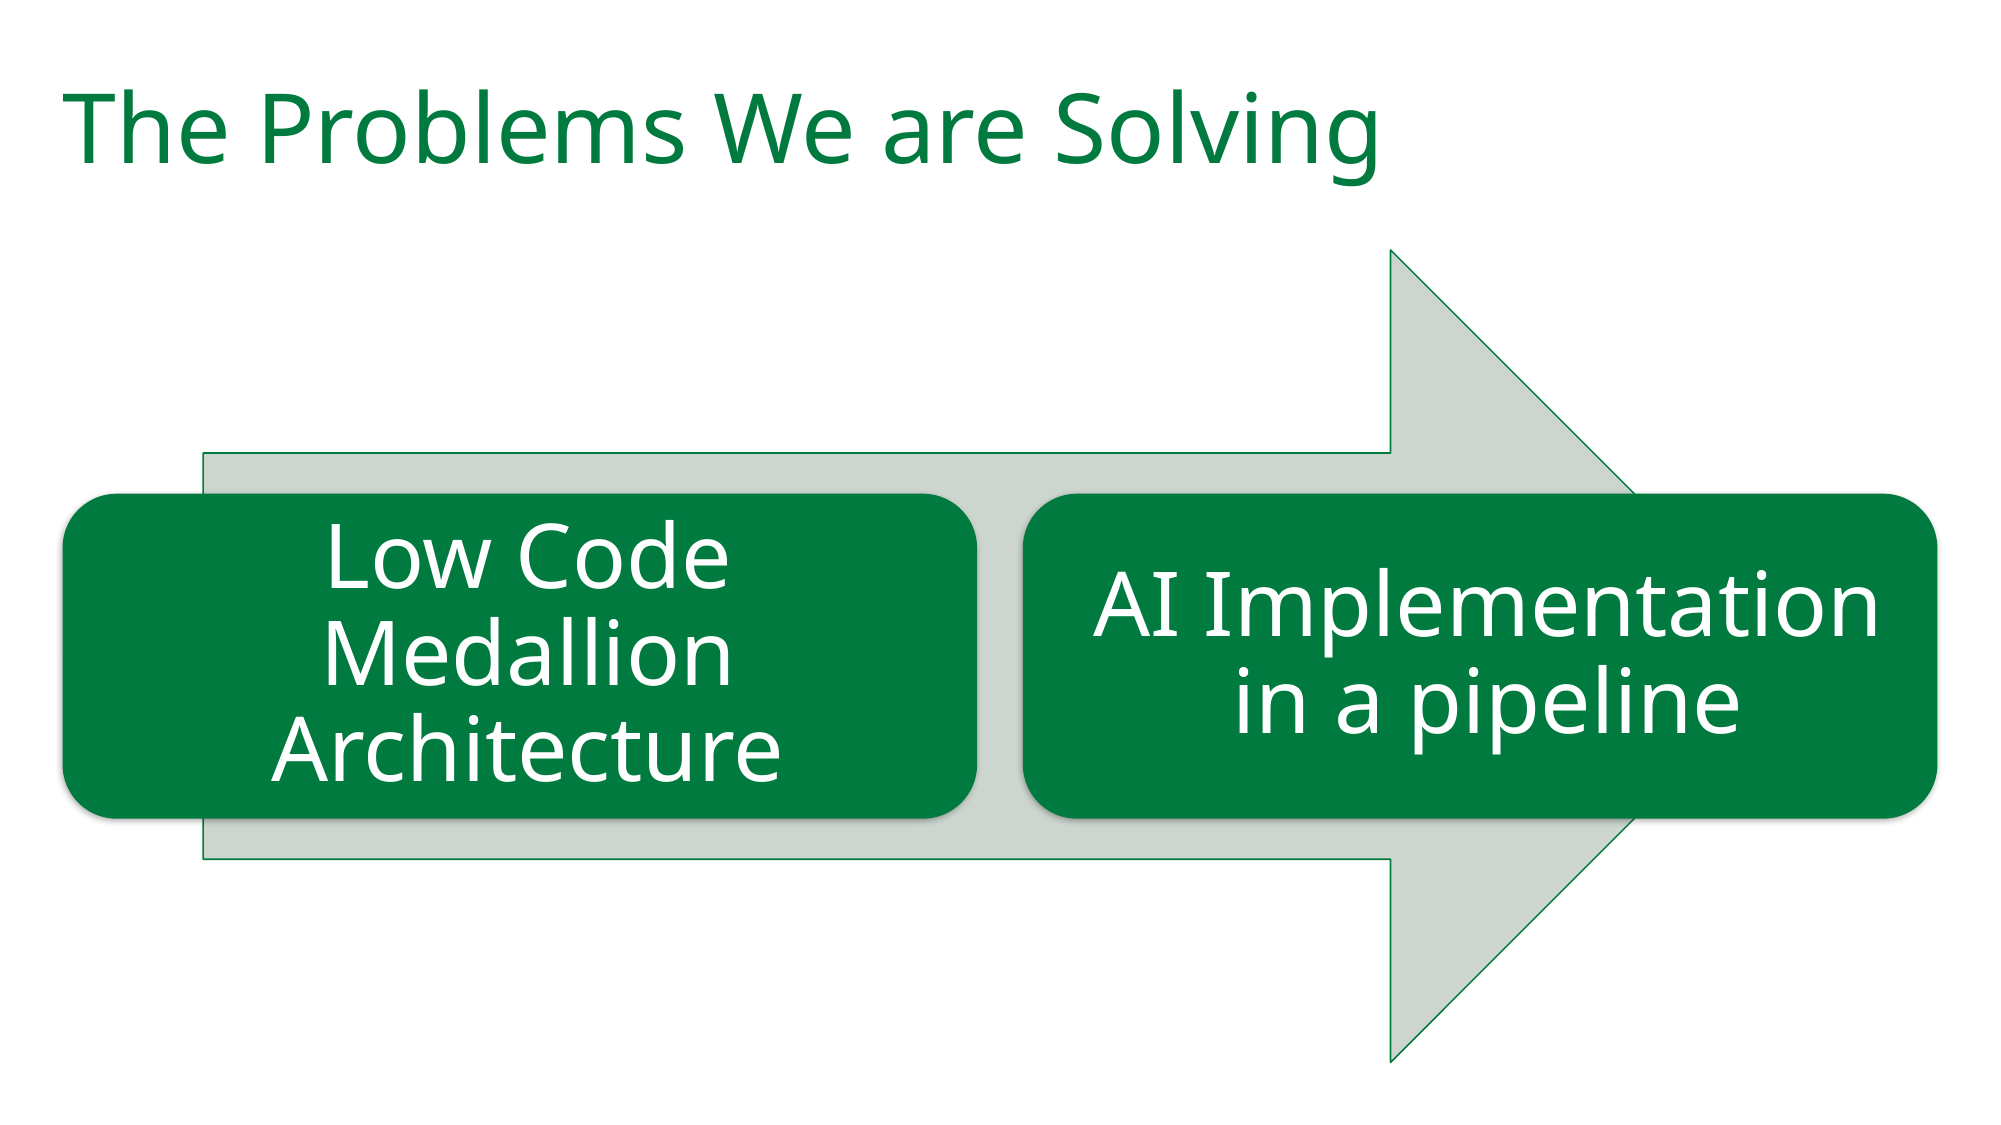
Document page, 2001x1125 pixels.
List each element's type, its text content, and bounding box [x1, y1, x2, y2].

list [62, 249, 1938, 1063]
title The Problems We are Solving [62, 62, 1938, 188]
